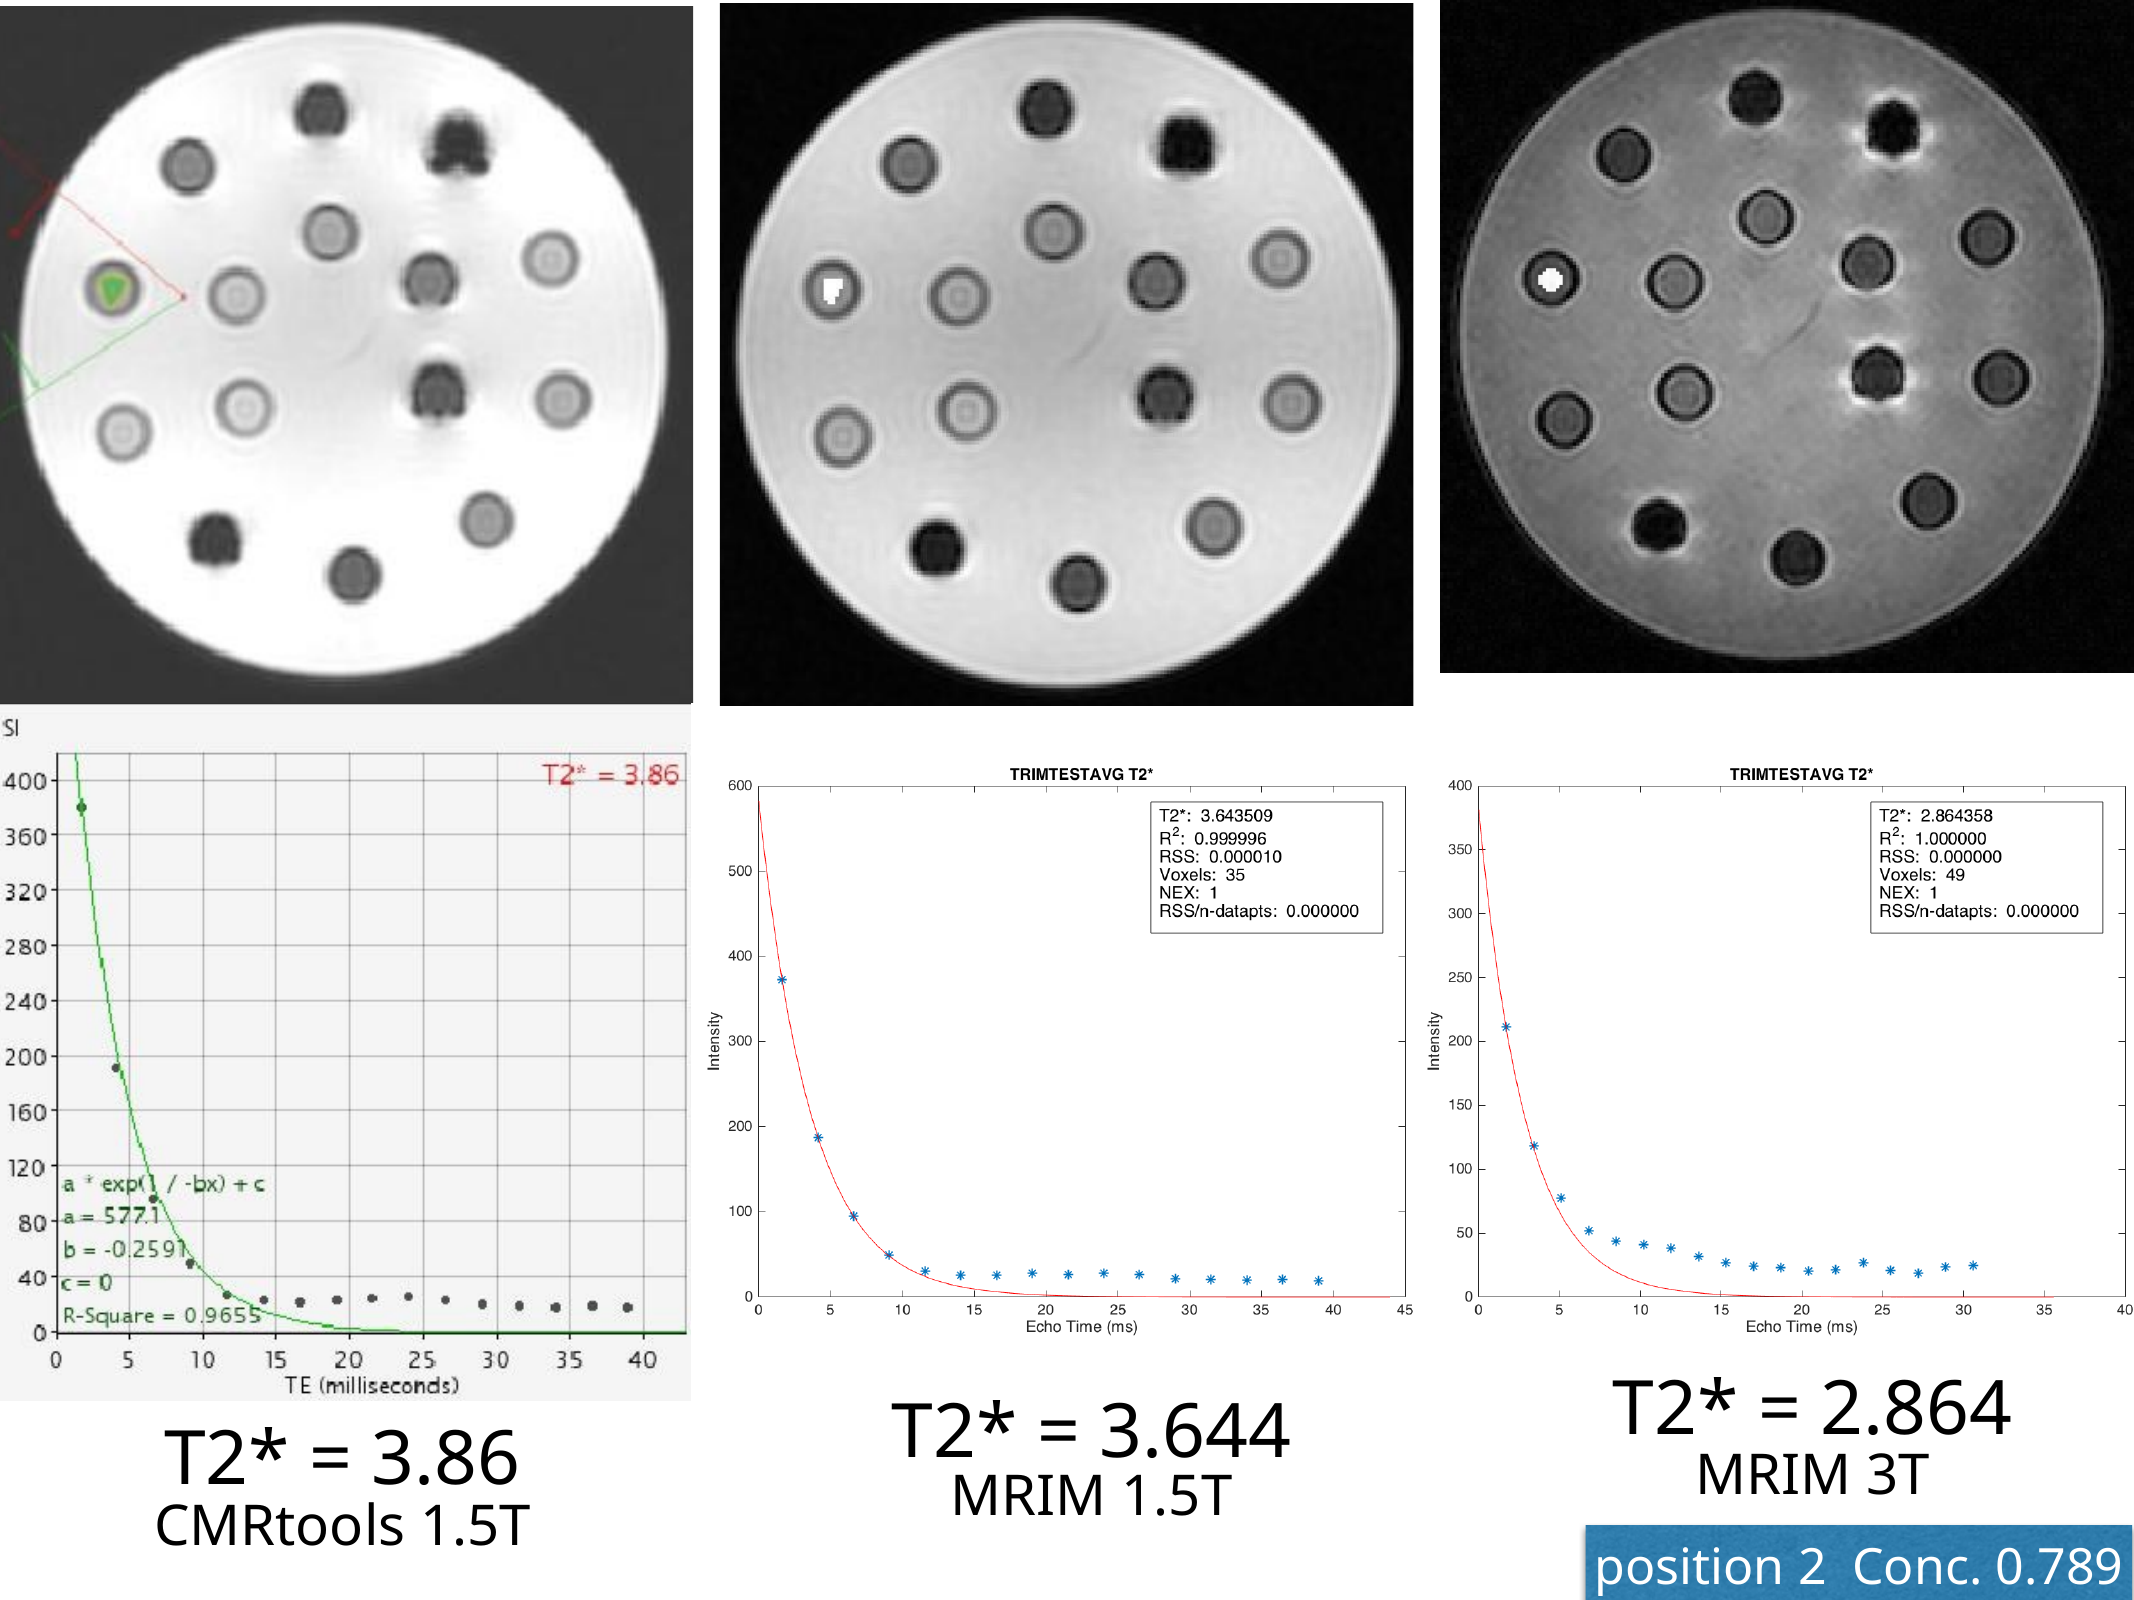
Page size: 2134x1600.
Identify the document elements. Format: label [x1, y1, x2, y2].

text_box [883, 1374, 1300, 1535]
text_box [1585, 1525, 2133, 1600]
picture [0, 6, 694, 1401]
picture [1439, 0, 2134, 674]
text_box [145, 1401, 540, 1565]
text_box [1604, 1365, 2022, 1515]
picture [705, 738, 2134, 1365]
picture [719, 2, 1414, 706]
